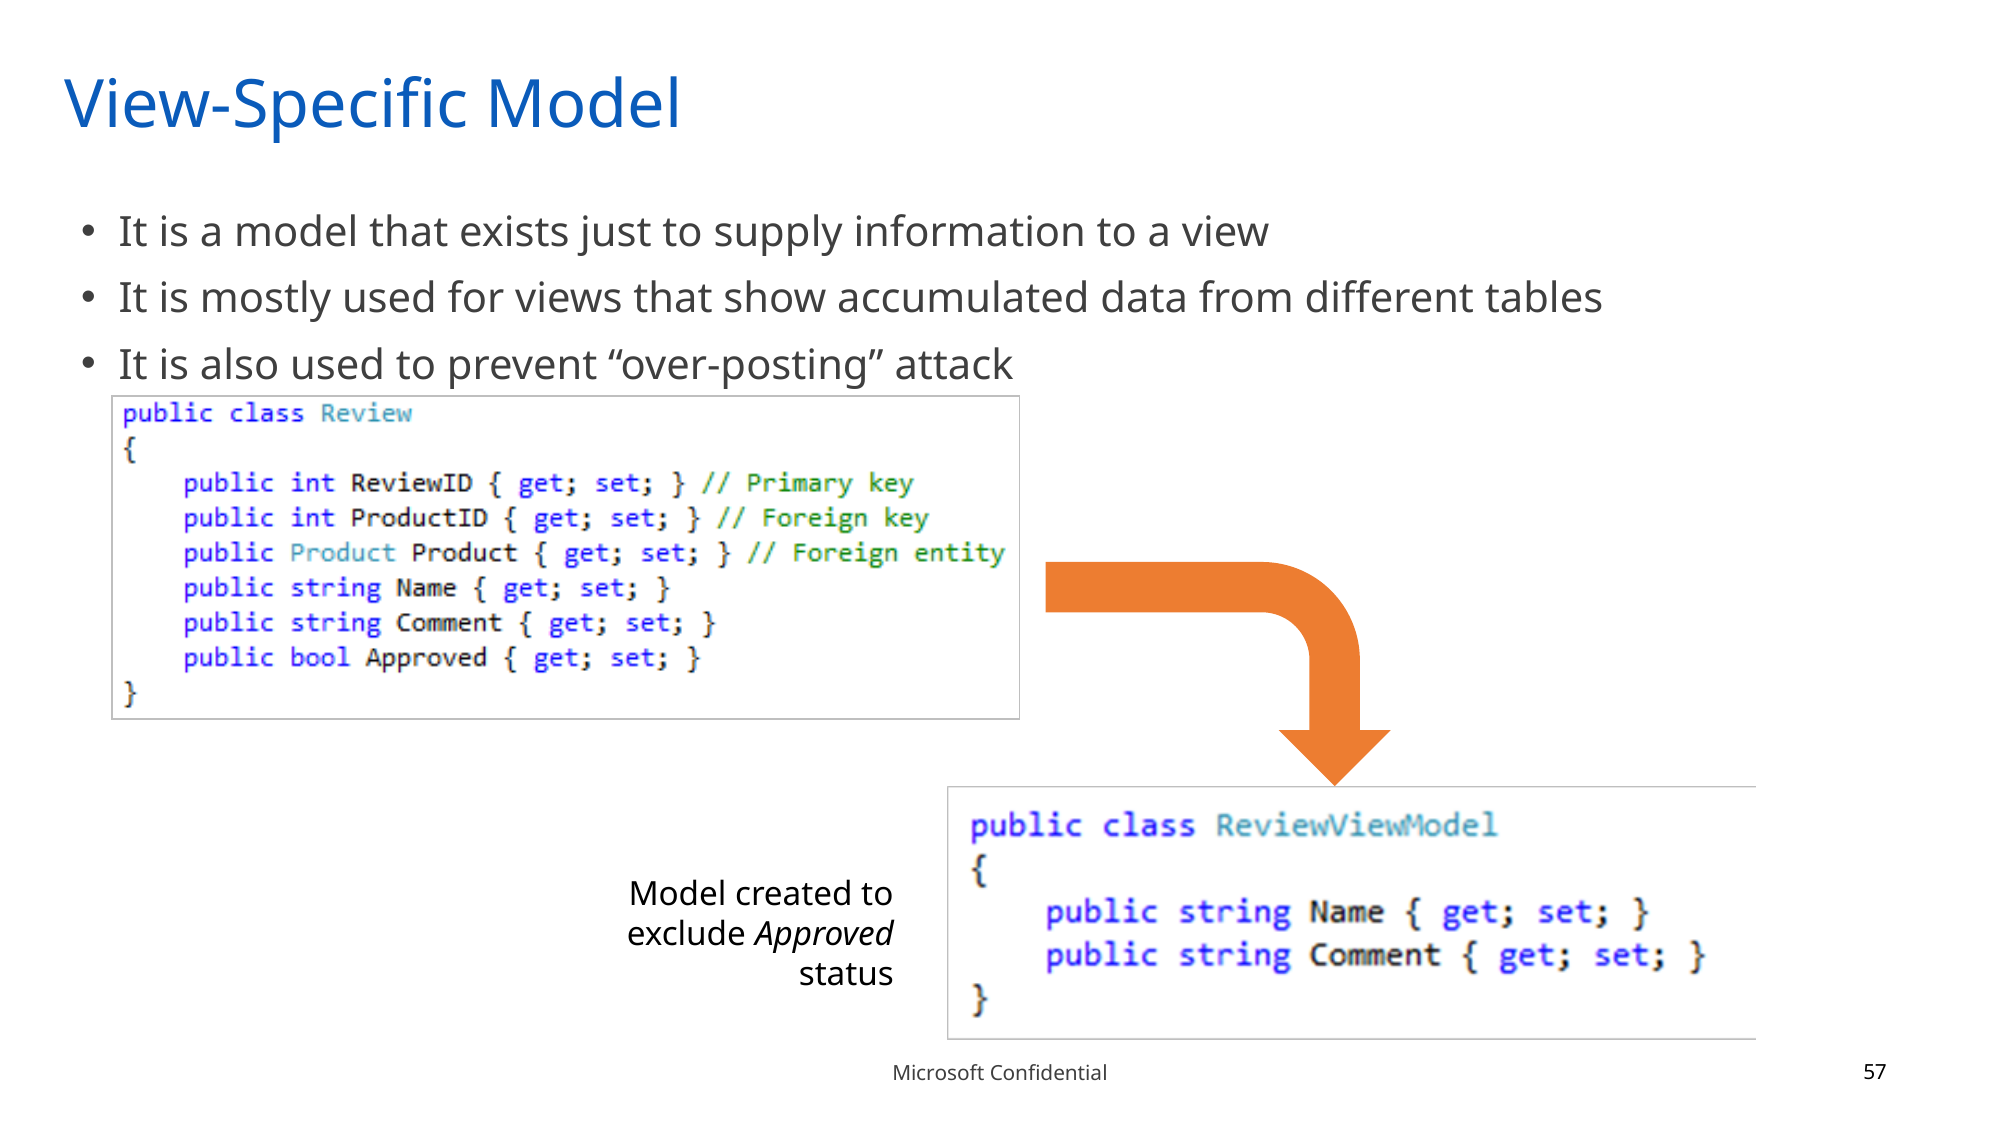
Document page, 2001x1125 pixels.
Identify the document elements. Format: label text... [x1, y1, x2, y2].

picture [947, 786, 1756, 1040]
text_box Model created to exclude Approved status [508, 864, 909, 1000]
picture [112, 396, 1019, 719]
slide_number 57 [1451, 1042, 1902, 1103]
list It is a model that exists just to supply information to a view It is mostly used for views that show accumulated data from different tables It is also used to prevent “over-posting” attack [66, 187, 1899, 1001]
text_box [1045, 561, 1391, 786]
title View-Specific Model [49, 49, 1899, 162]
